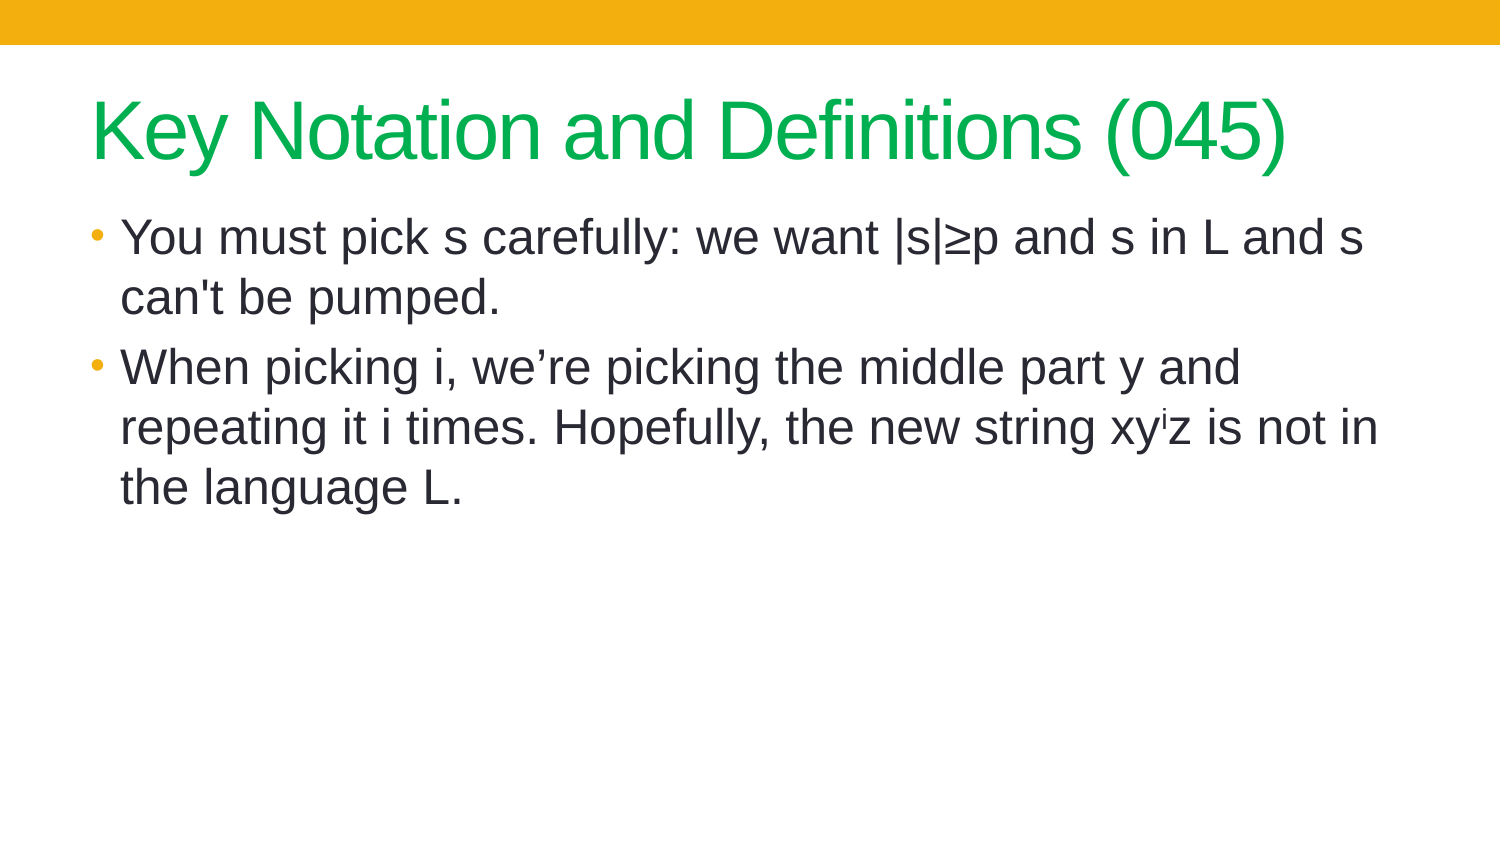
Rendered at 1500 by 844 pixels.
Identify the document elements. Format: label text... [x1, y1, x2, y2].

title Key Notation and Definitions (045) [75, 65, 1425, 188]
list You must pick s carefully: we want |s|≥p and s in L and s can't be pumped. When picking i, we’re picking the middle part y and repeating it i times. Hopefully, the new string xyiz is not in the language L. [75, 196, 1425, 778]
